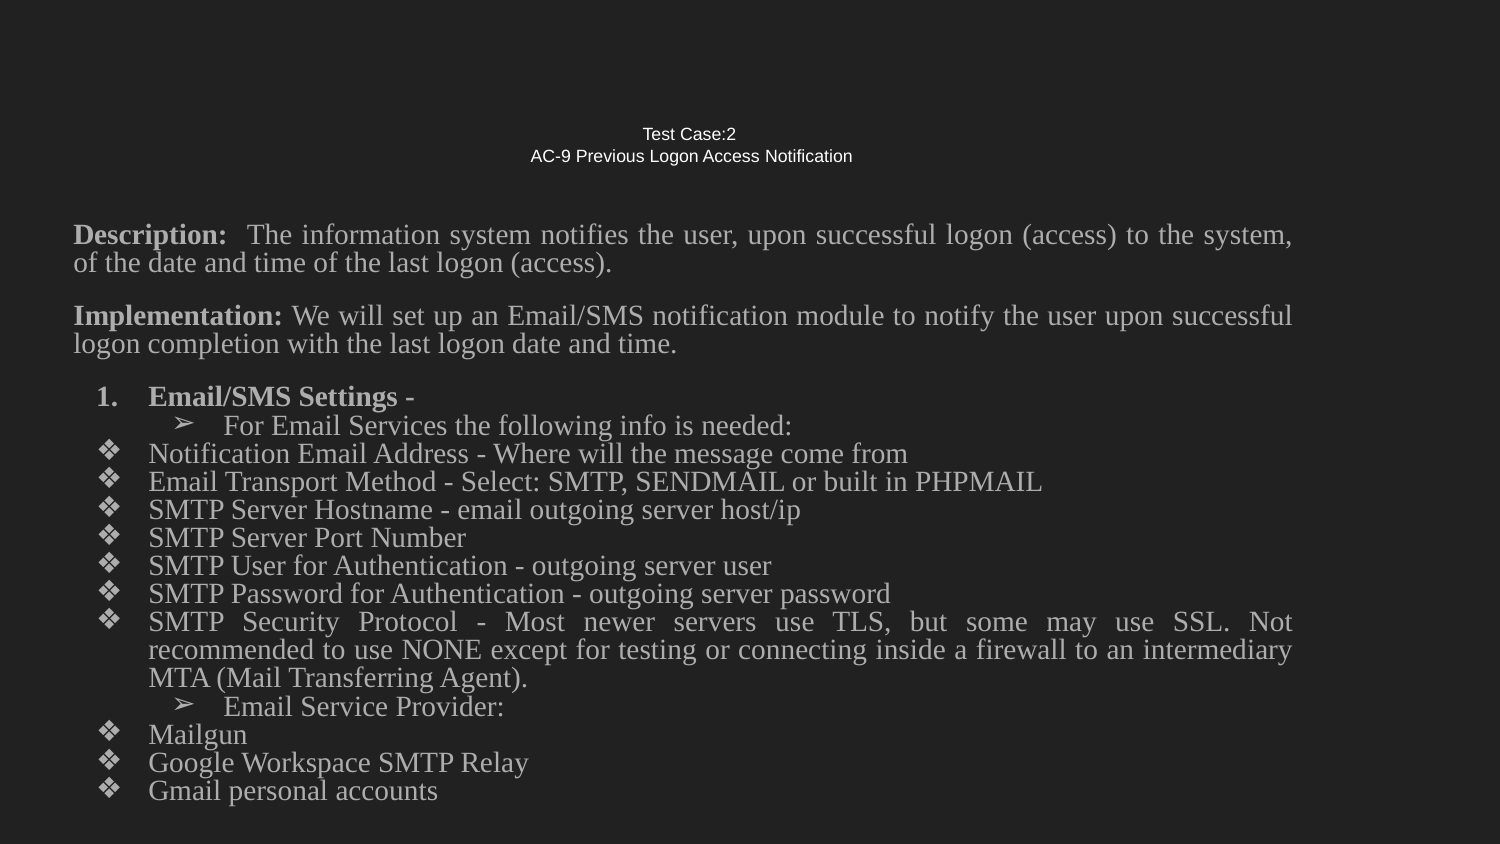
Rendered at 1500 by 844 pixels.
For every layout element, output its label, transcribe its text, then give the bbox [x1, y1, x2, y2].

title Test Case:2 AC-9 Previous Logon Access Notification [113, 89, 1271, 181]
subtitle Description: The information system notifies the user, upon successful logon (access) to the system, of the date and time of the last logon (access). Implementation: We will set up an Email/SMS notification module to notify the user upon successful logon completion with the last logon date and time. Email/SMS Settings - For Email Services the following info is needed: Notification Email Address - Where will the message come from Email Transport Method - Select: SMTP, SENDMAIL or built in PHPMAIL SMTP Server Hostname - email outgoing server host/ip SMTP Server Port Number SMTP User for Authentication - outgoing server user SMTP Password for Authentication - outgoing server password SMTP Security Protocol - Most newer servers use TLS, but some may use SSL. Not recommended to use NONE except for testing or connecting inside a firewall to an intermediary MTA (Mail Transferring Agent). Email Service Provider: Mailgun Google Workspace SMTP Relay Gmail personal accounts [58, 207, 1310, 813]
